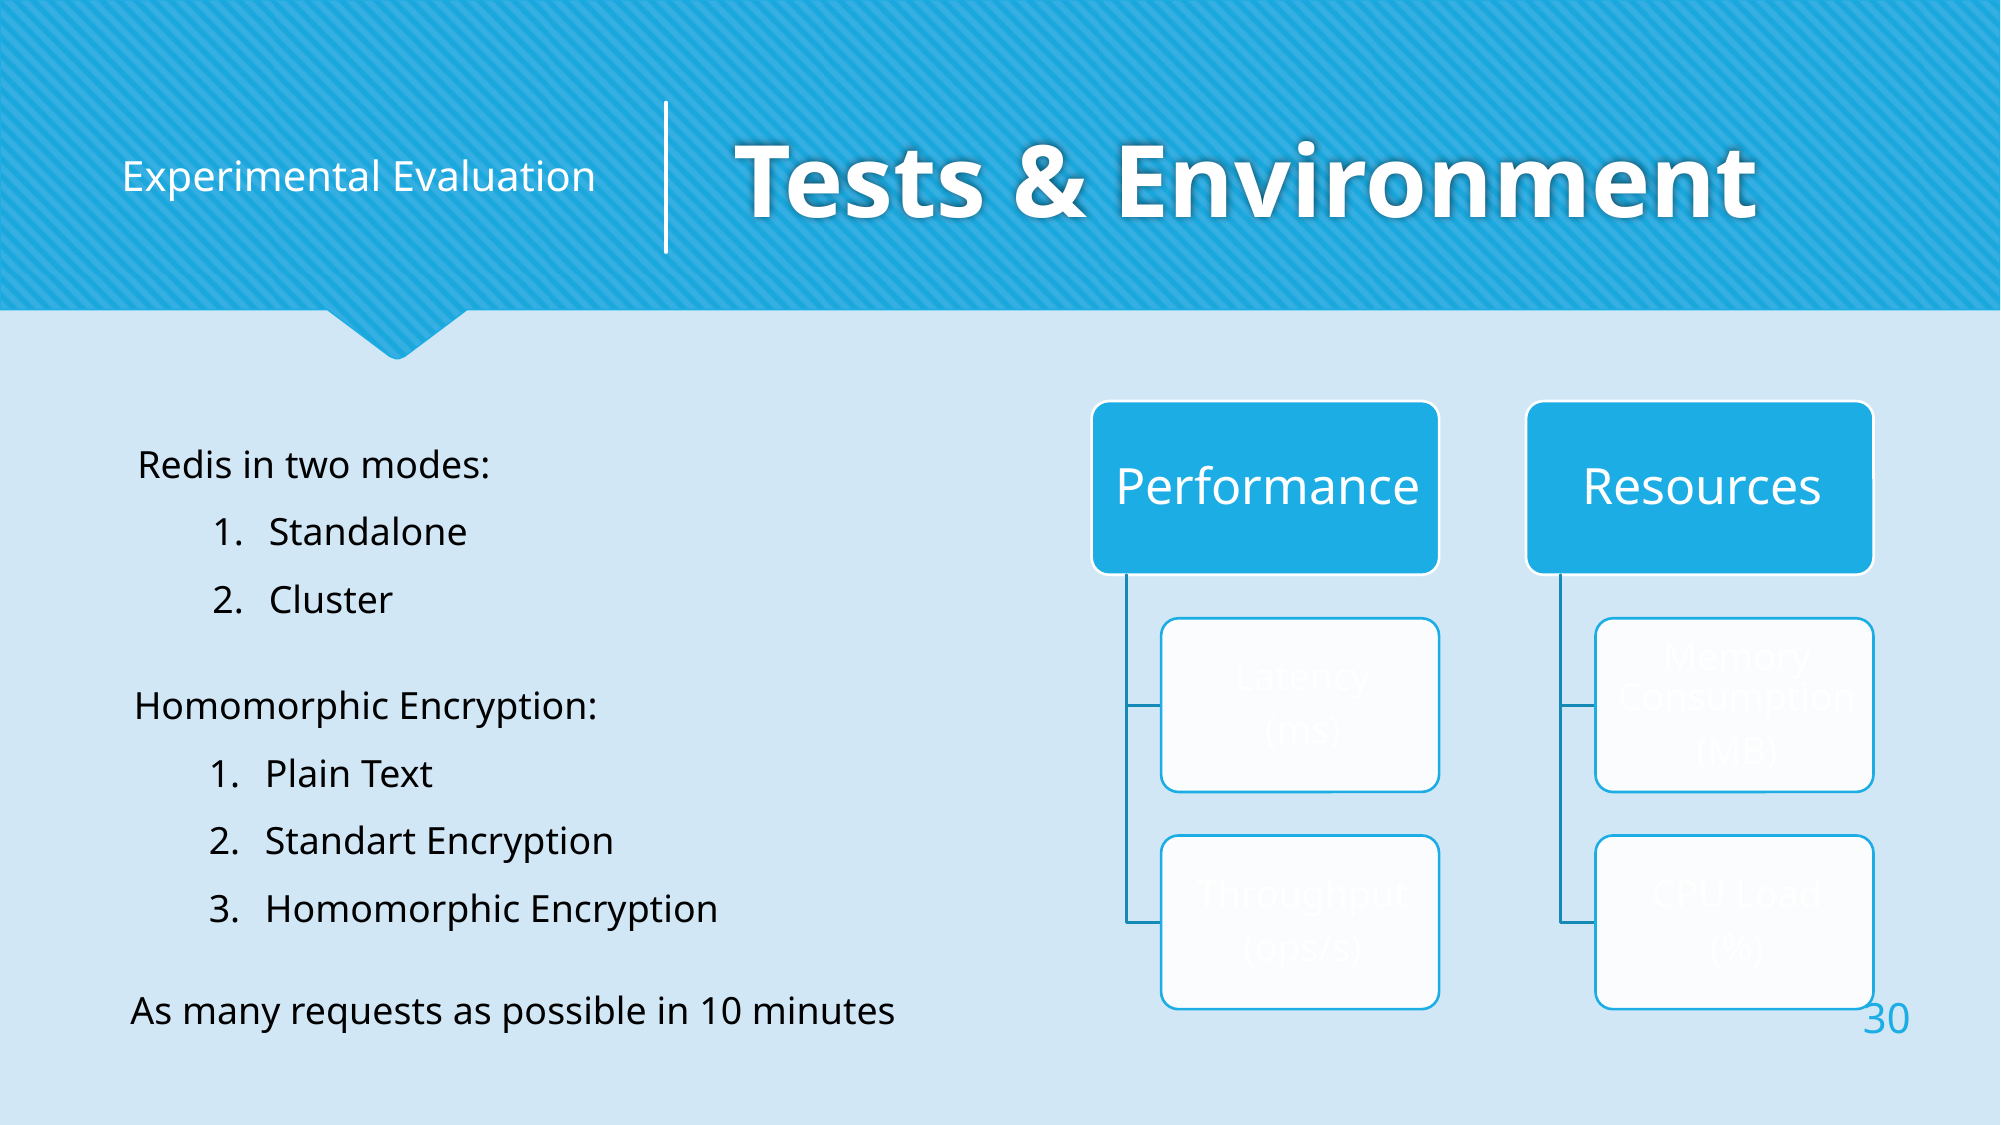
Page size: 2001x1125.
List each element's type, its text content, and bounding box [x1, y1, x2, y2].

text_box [1077, 400, 1889, 1010]
slide_number 30 [1751, 970, 1926, 1051]
text_box Experimental Evaluation [31, 74, 612, 282]
title Tests & Environment [718, 74, 1888, 282]
text_box Redis in two modes: Standalone Cluster [122, 410, 506, 628]
text_box As many requests as possible in 10 minutes [115, 979, 912, 1040]
text_box Homomorphic Encryption: Plain Text Standart Encryption Homomorphic Encryption [118, 652, 735, 937]
